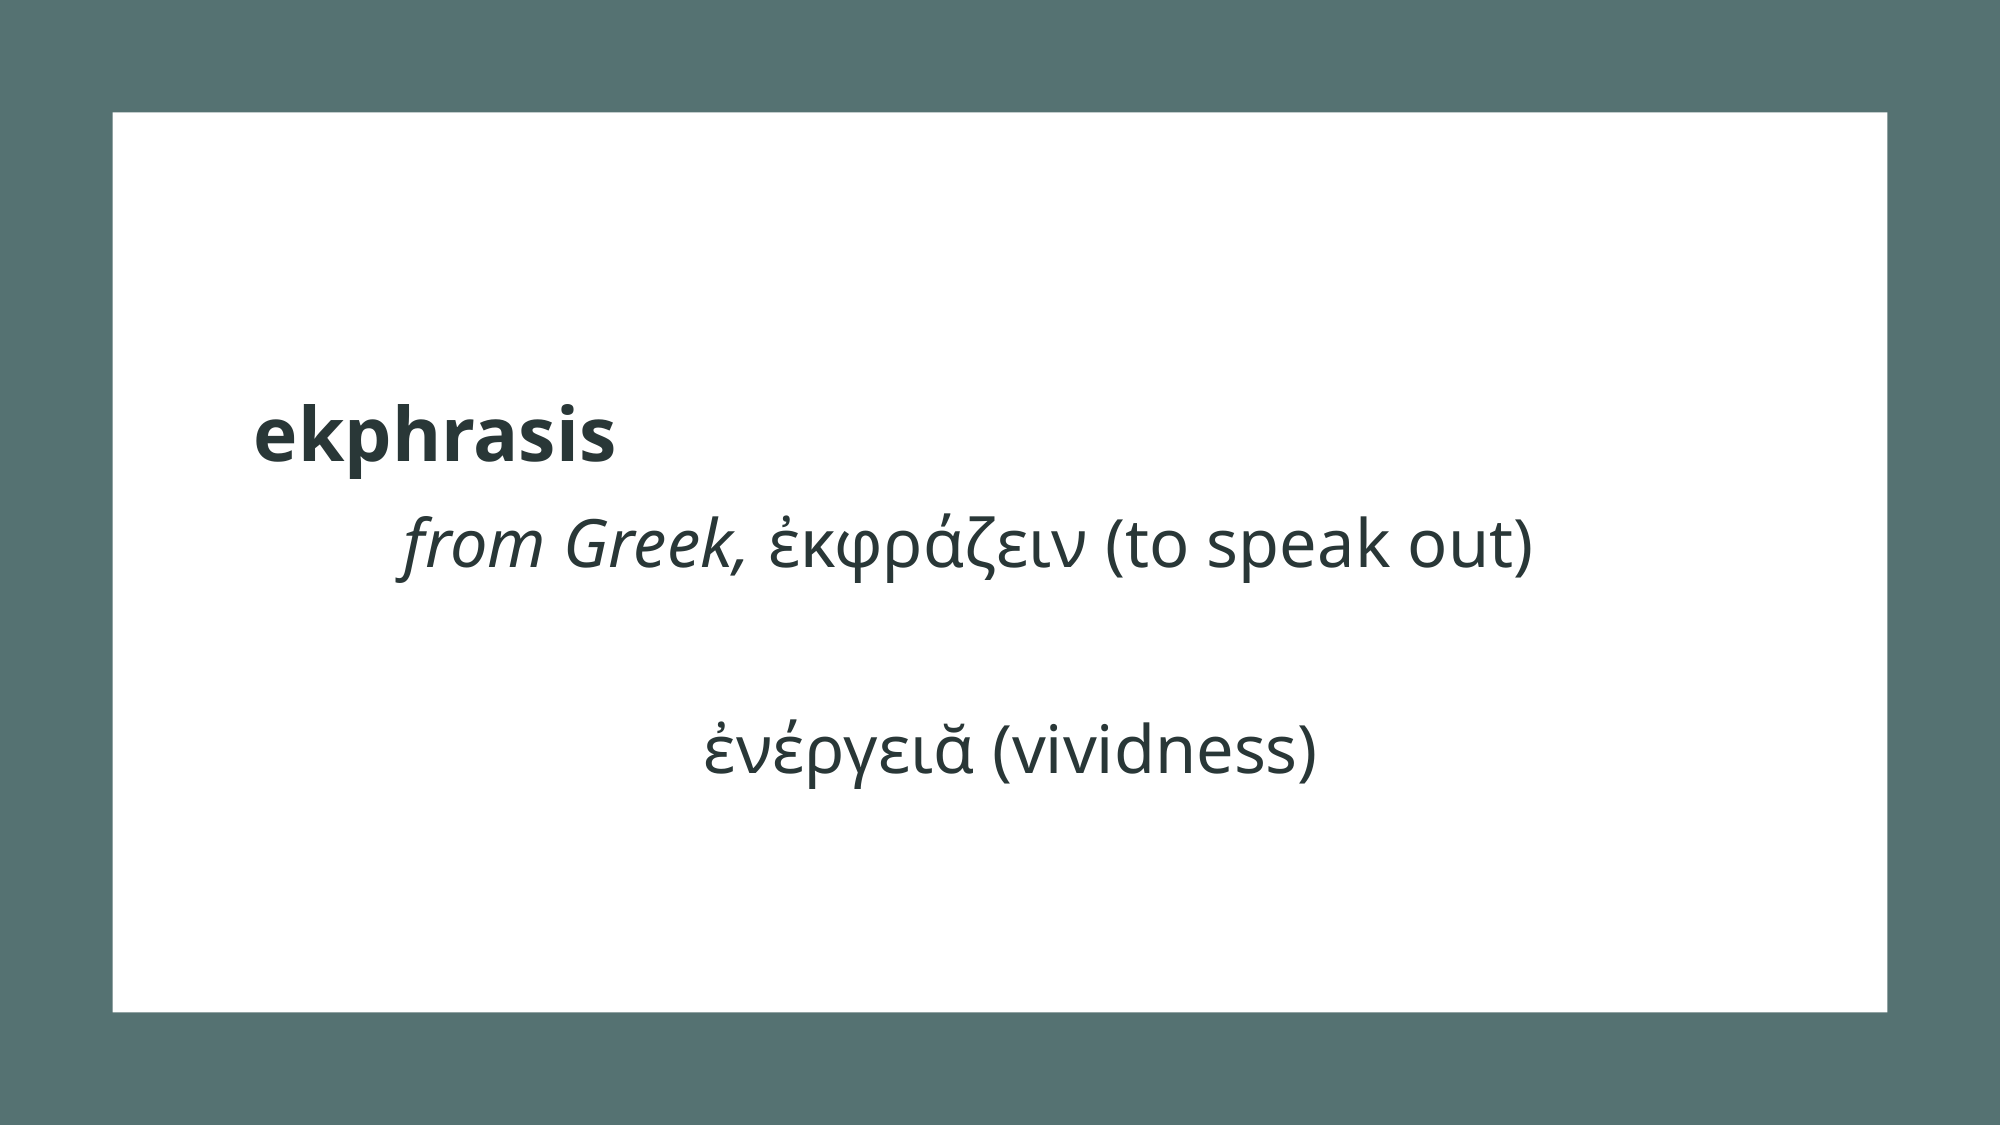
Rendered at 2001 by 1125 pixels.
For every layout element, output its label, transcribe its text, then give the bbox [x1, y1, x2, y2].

text_box ekphrasis from Greek, ἐκφράζειν (to speak out) ἐνέργειᾰ (vividness) [239, 373, 1796, 1013]
text_box [0, 0, 2000, 1125]
text_box [111, 111, 1888, 1013]
